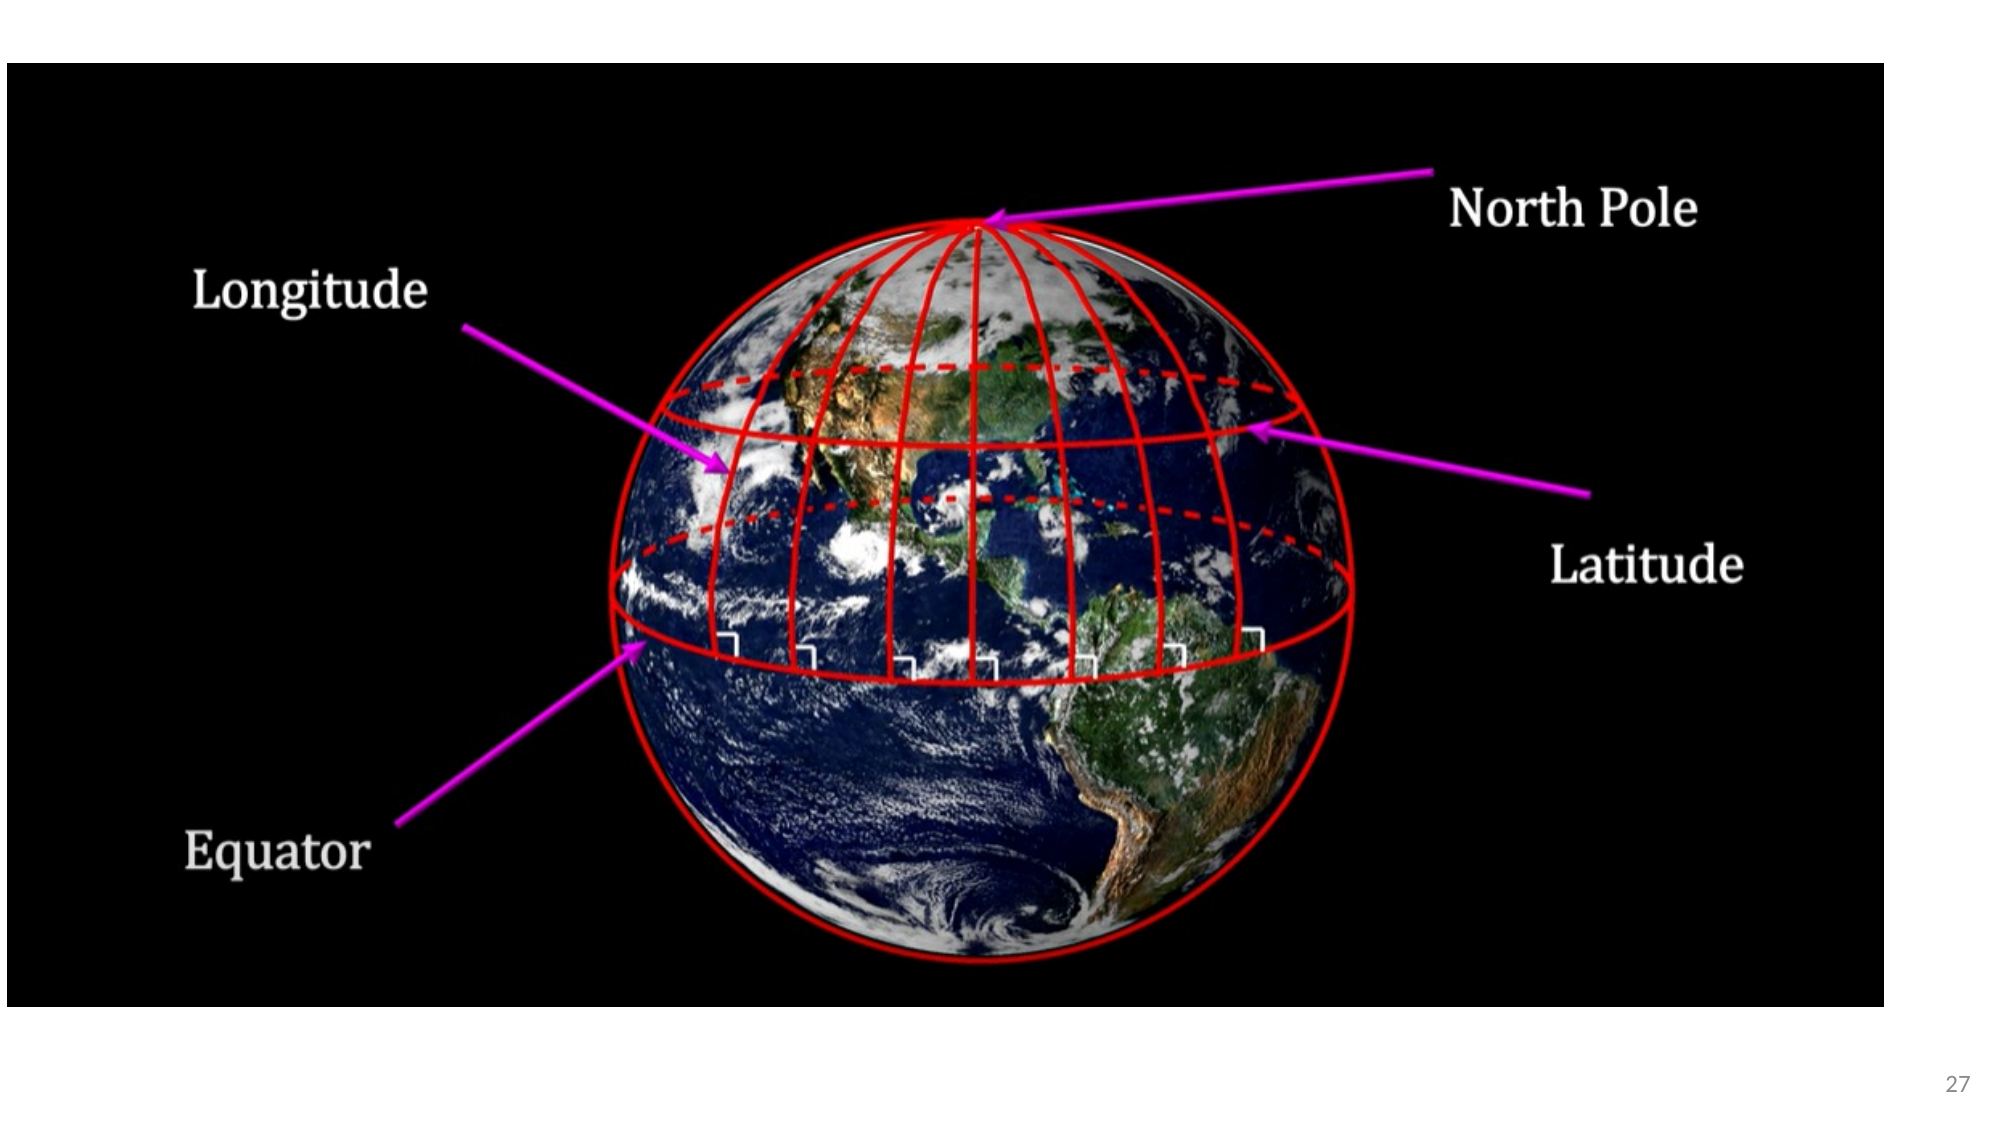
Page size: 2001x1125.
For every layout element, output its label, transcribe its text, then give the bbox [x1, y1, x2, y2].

picture [7, 63, 1884, 1007]
slide_number 27 [1872, 1052, 1986, 1113]
